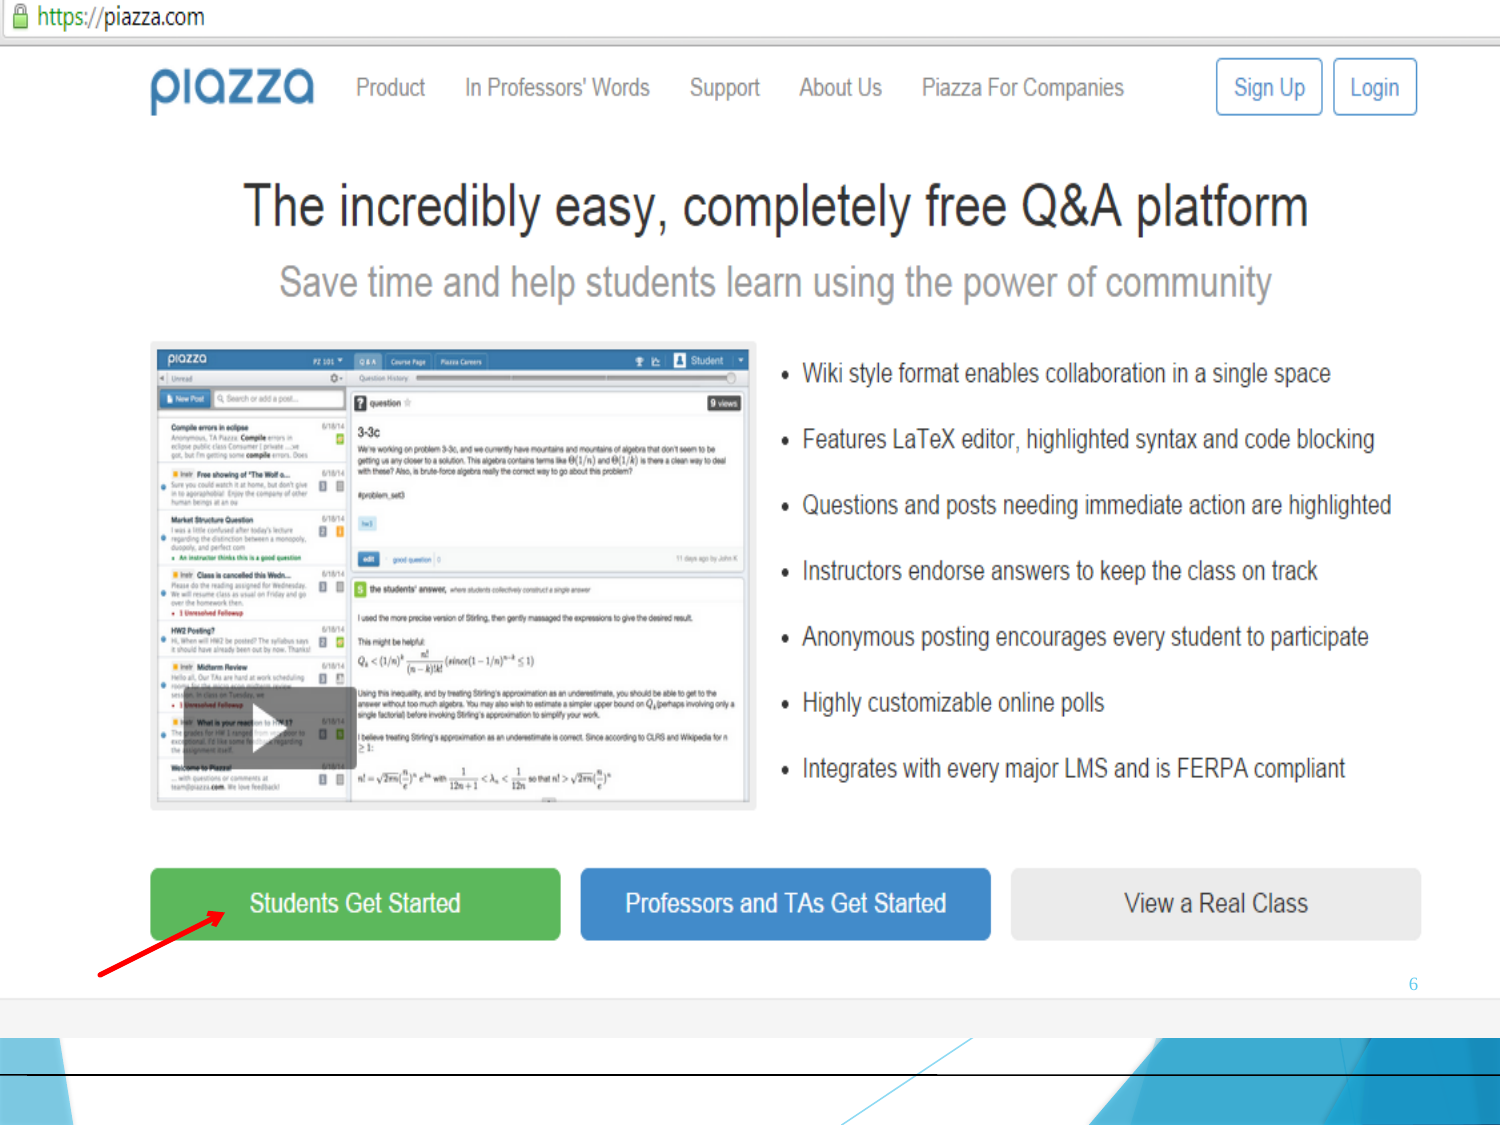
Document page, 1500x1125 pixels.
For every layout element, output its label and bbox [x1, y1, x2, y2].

text_box [99, 911, 226, 976]
picture [0, 0, 1500, 1038]
